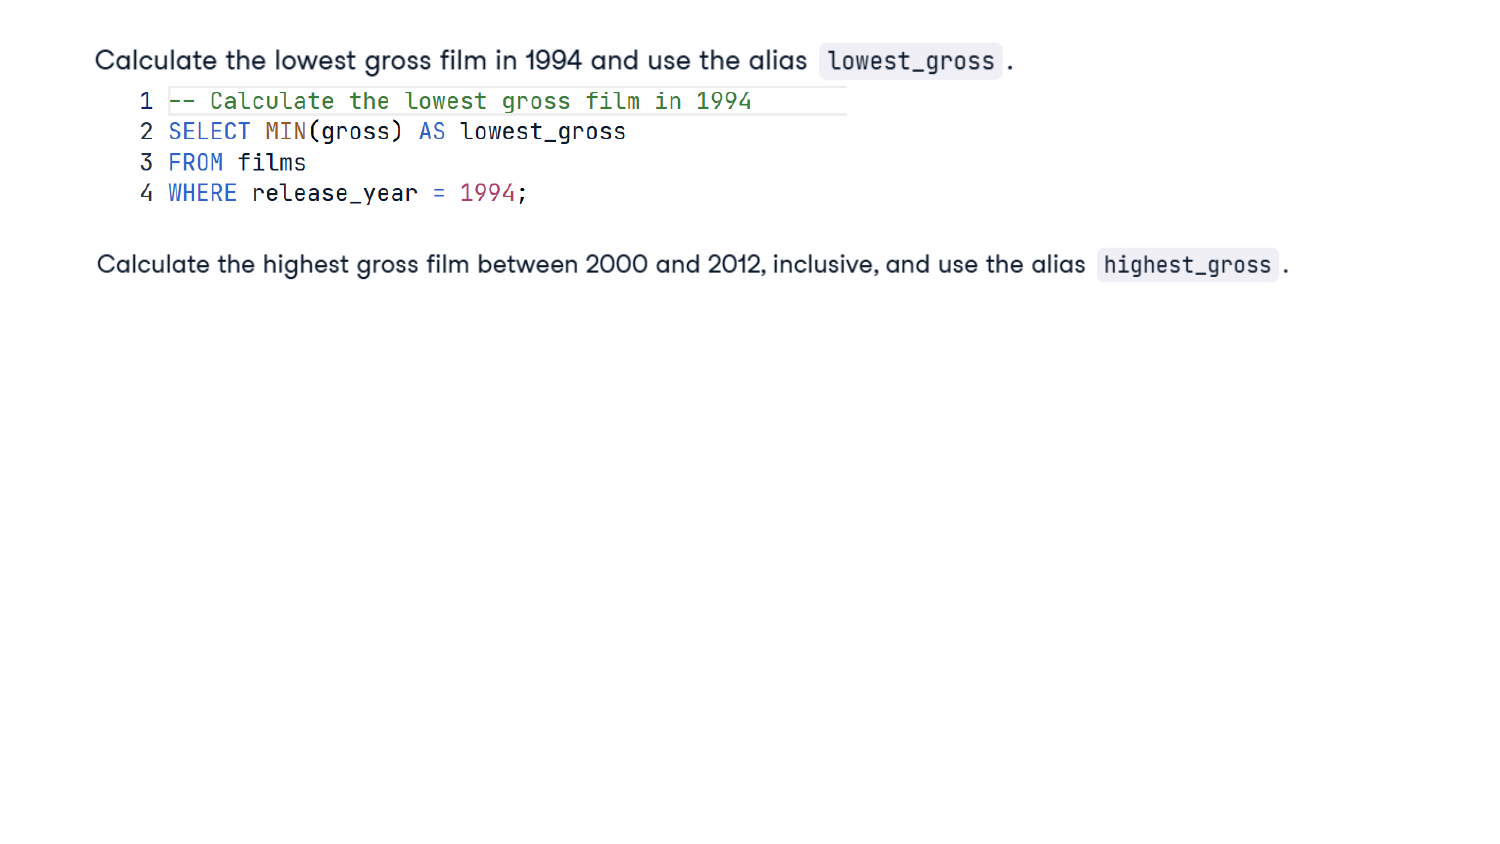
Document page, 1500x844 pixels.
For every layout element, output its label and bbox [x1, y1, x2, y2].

picture [81, 235, 1311, 291]
picture [81, 31, 1043, 210]
